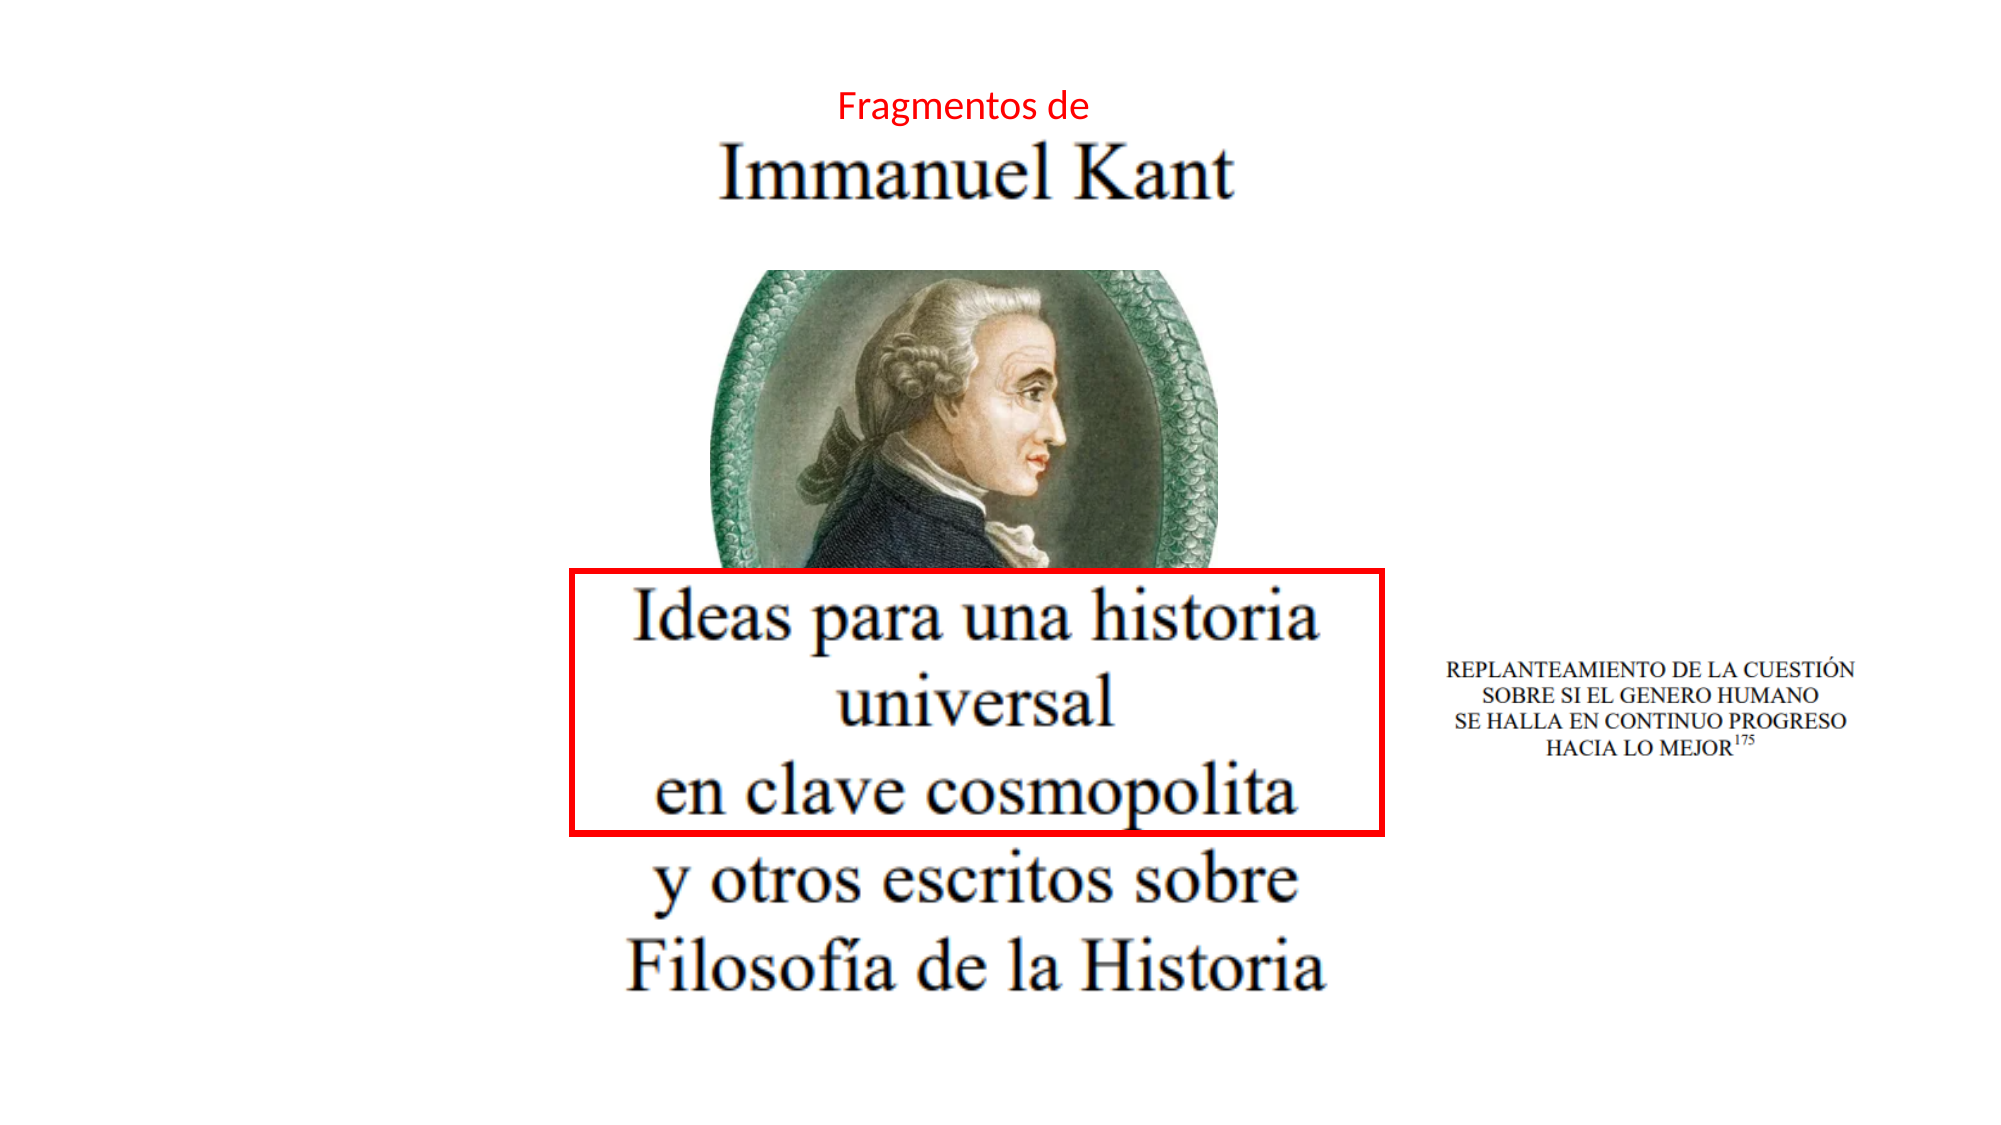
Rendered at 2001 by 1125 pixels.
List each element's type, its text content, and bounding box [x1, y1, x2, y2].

text_box Fragmentos de [498, 70, 1429, 135]
picture [508, 102, 1872, 1039]
